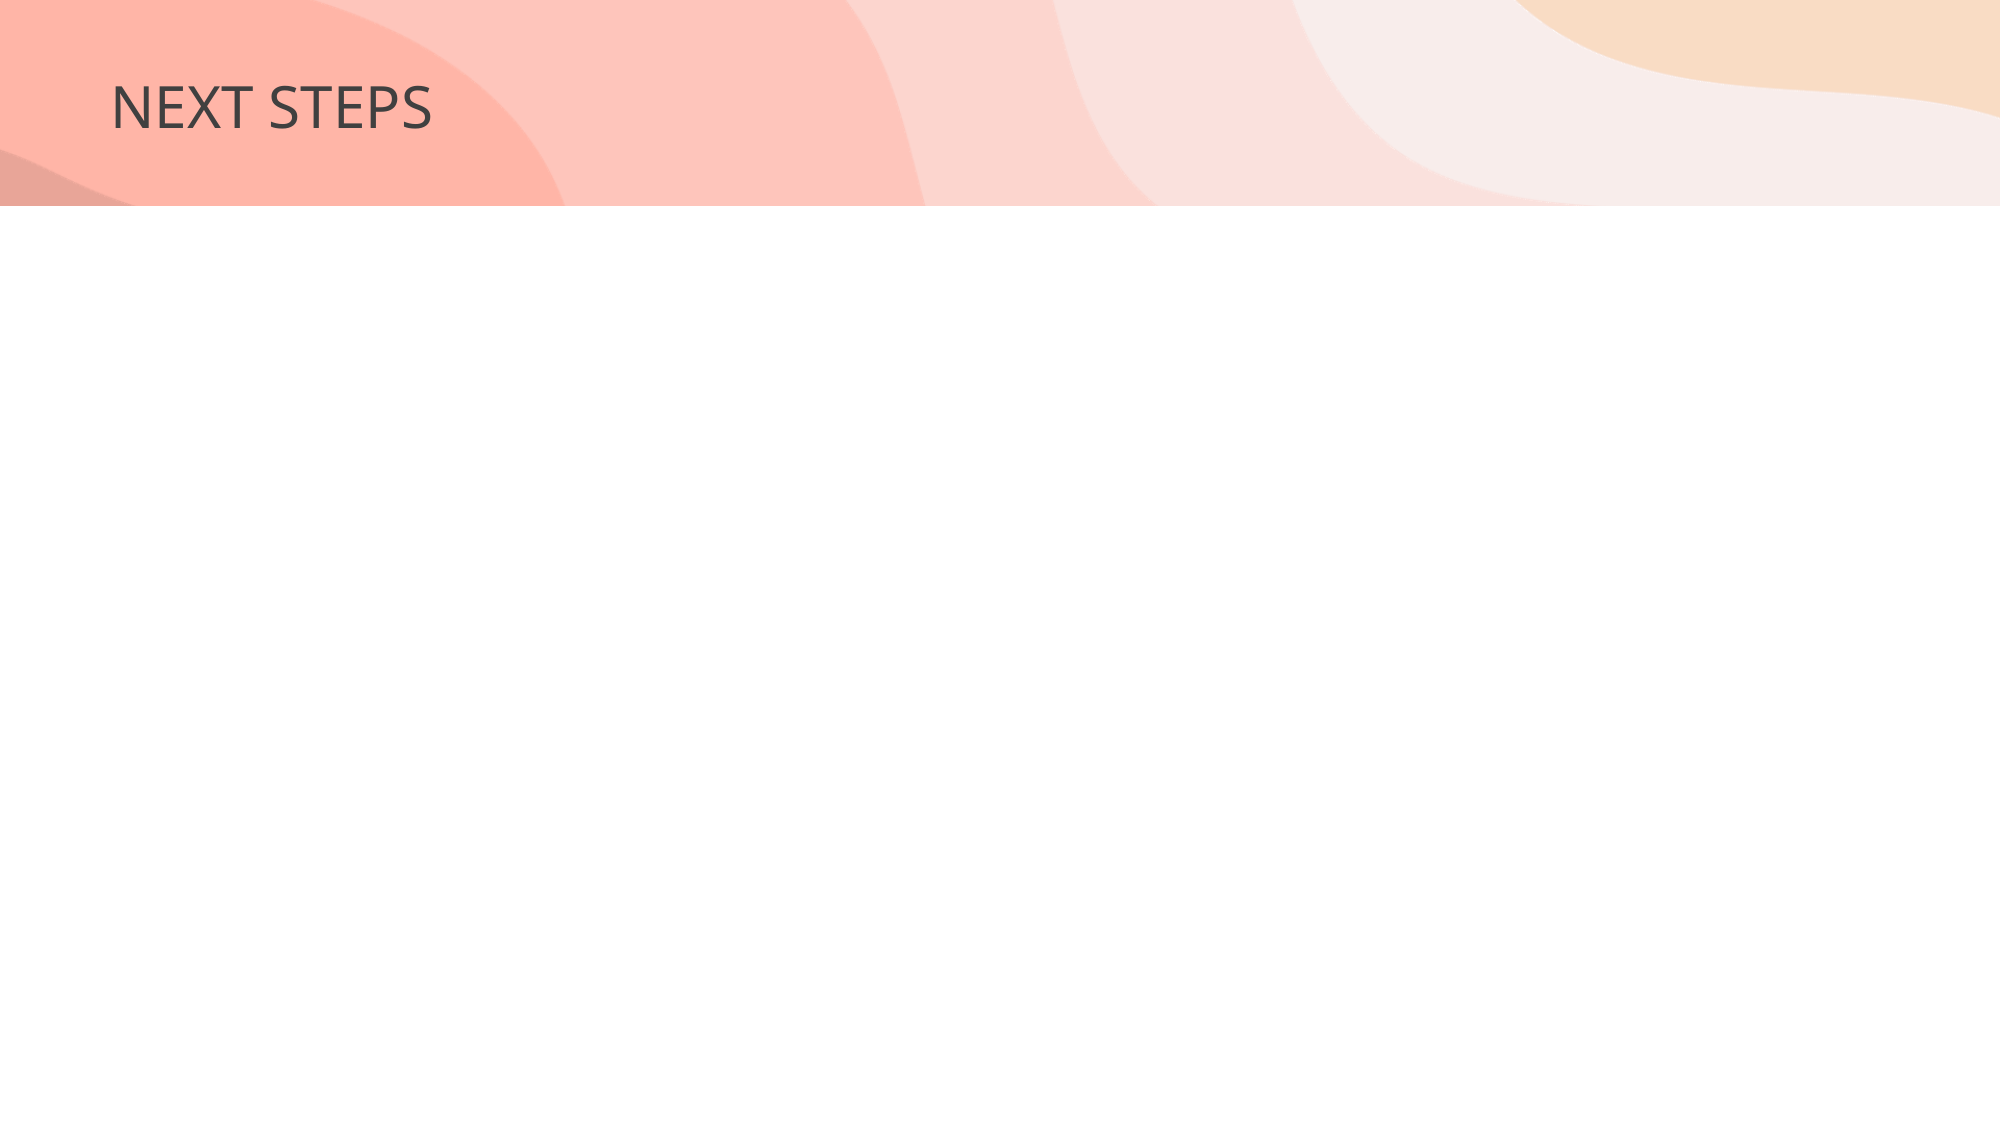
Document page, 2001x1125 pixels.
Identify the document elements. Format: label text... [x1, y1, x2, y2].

title Next steps [95, 57, 1905, 148]
picture [0, 0, 2000, 206]
